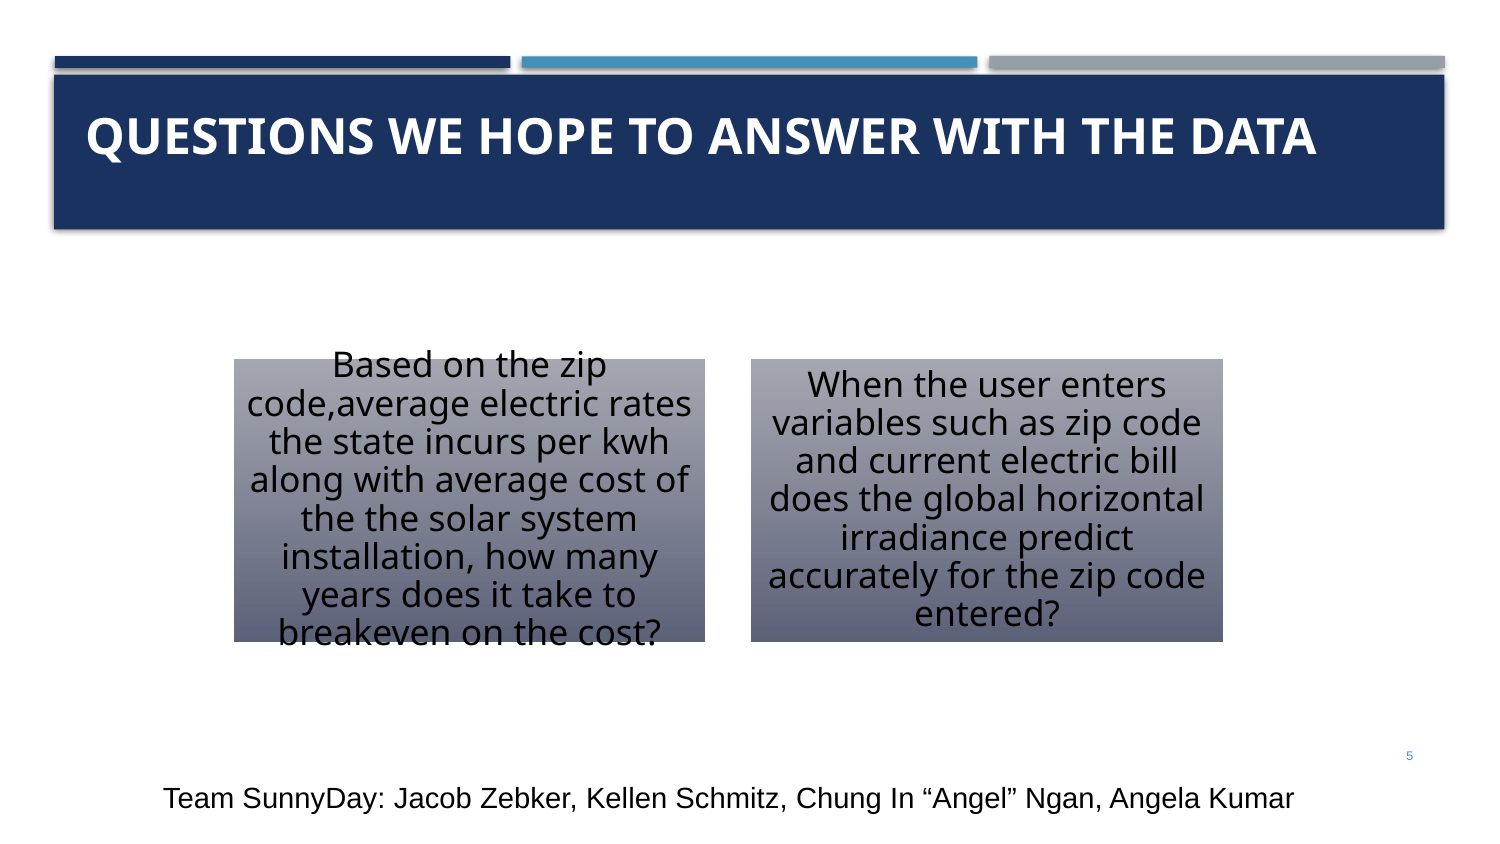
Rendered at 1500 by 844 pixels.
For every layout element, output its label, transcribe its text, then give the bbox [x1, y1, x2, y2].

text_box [233, 222, 1224, 779]
slide_number 5 [1298, 732, 1429, 778]
title Questions We Hope to Answer with the Data [70, 89, 1428, 192]
text_box Team SunnyDay: Jacob Zebker, Kellen Schmitz, Chung In “Angel” Ngan, Angela Kumar [147, 764, 1353, 830]
